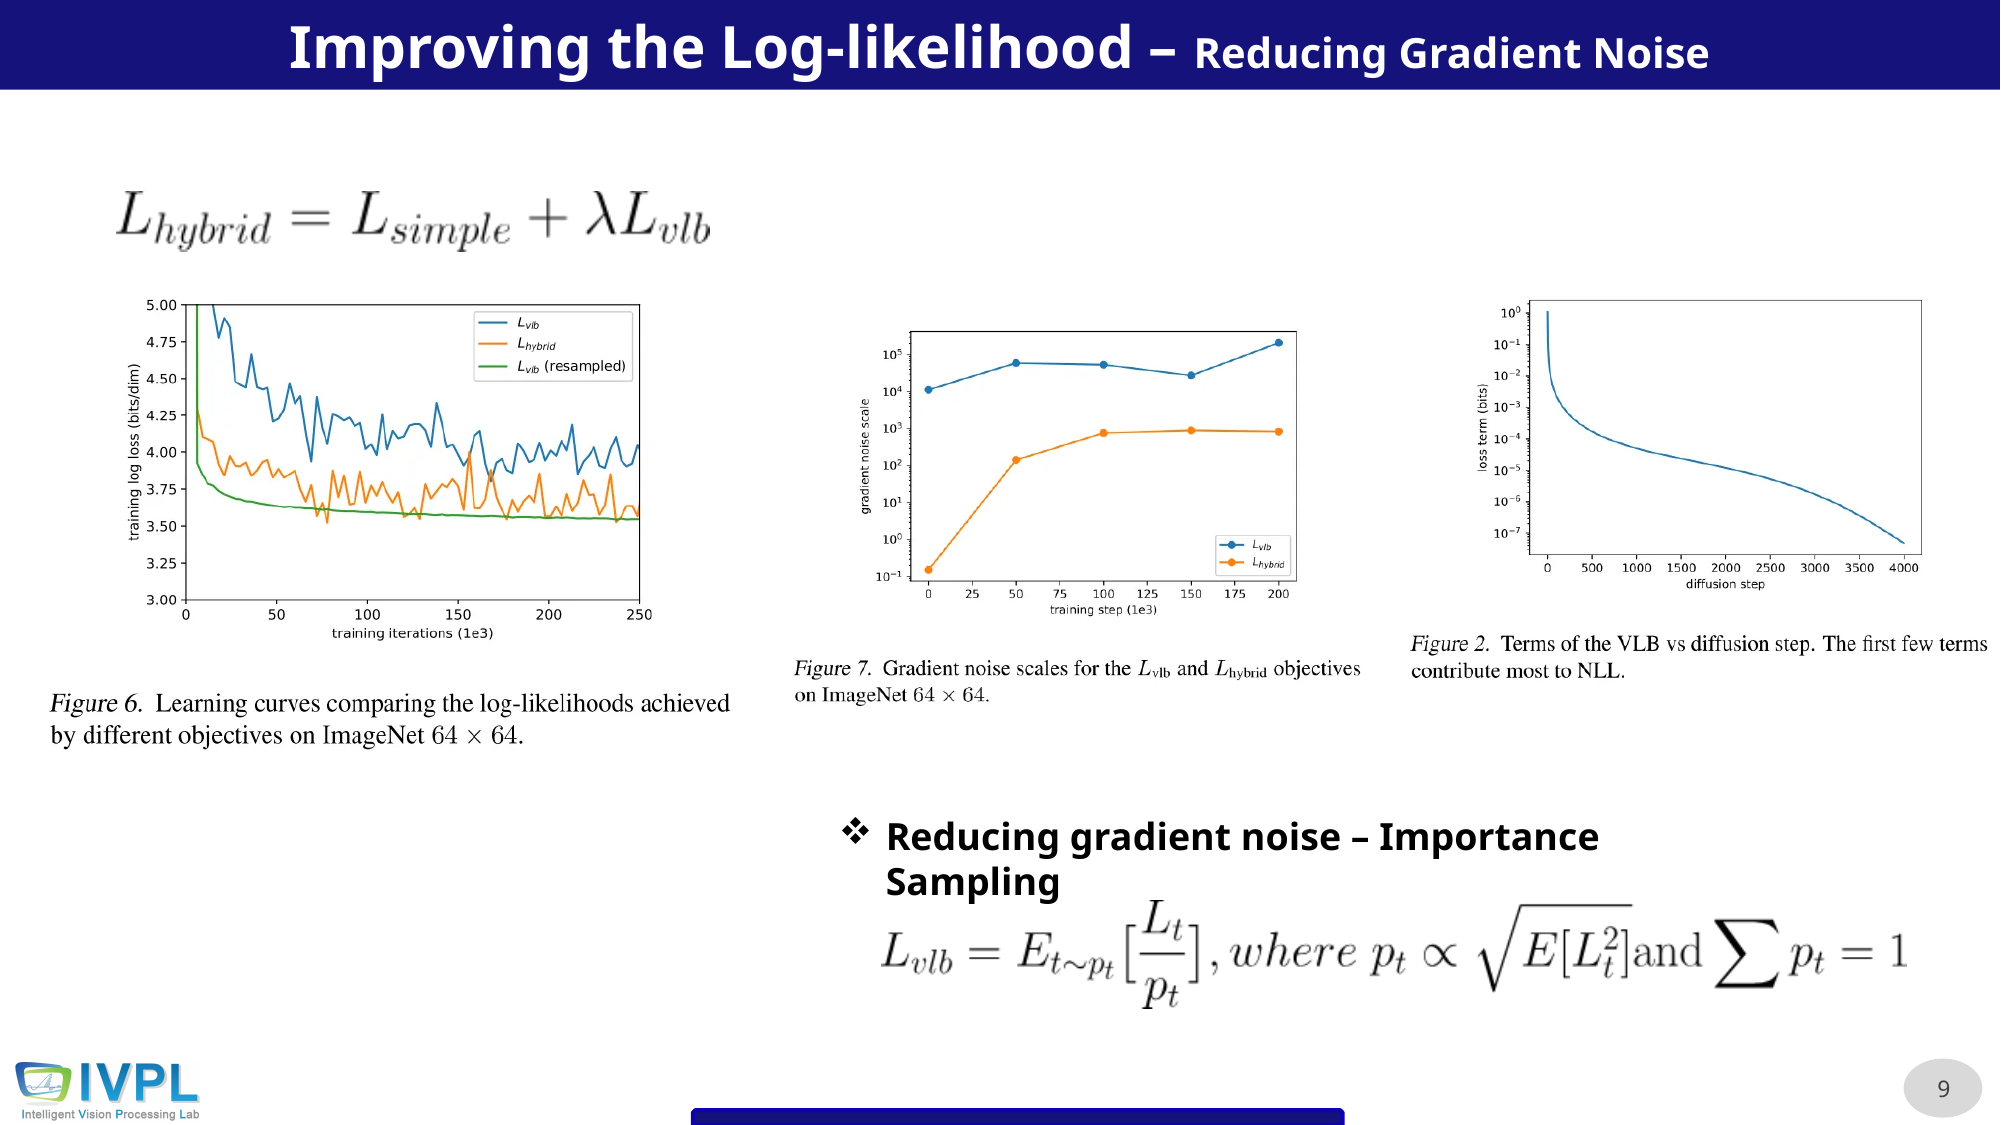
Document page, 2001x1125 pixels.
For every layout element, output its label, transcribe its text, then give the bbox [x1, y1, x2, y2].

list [881, 900, 1907, 1010]
picture [28, 289, 741, 756]
picture [15, 1062, 200, 1122]
picture [1393, 289, 2000, 685]
list Improving the Log-likelihood – Reducing Gradient Noise [66, 0, 1934, 90]
picture [777, 313, 1371, 718]
text_box Reducing gradient noise – Importance Sampling [824, 805, 1777, 911]
picture [116, 191, 710, 252]
